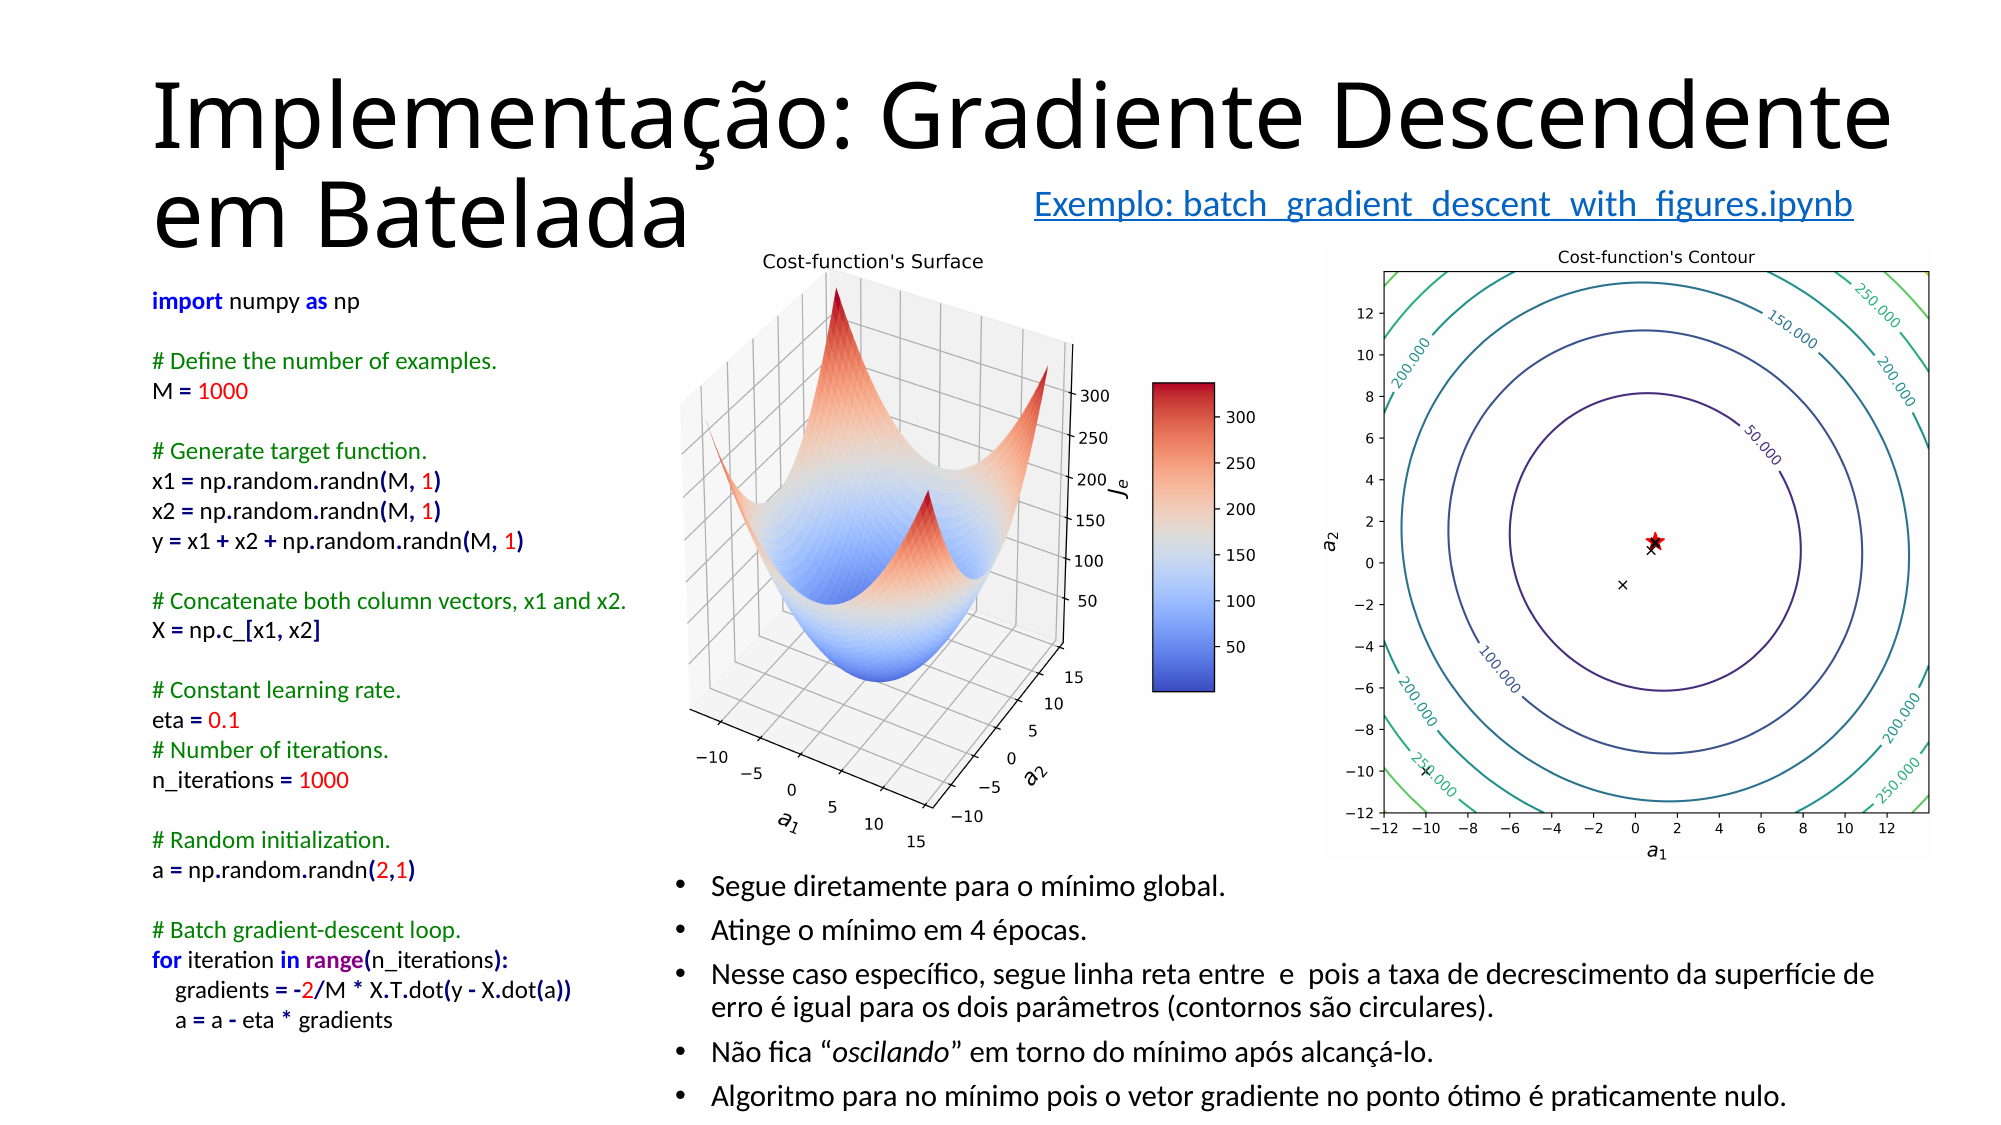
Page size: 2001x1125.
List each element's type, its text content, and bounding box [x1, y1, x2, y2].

text_box Exemplo: batch_gradient_descent_with_figures.ipynb [1015, 171, 1873, 231]
picture [678, 247, 1259, 858]
title Implementação: Gradiente Descendente em Batelada [137, 59, 1934, 278]
picture [1322, 246, 1934, 862]
text_box import numpy as np # Define the number of examples. M = 1000 # Generate target function. x1 = np.random.randn(M, 1) x2 = np.random.randn(M, 1) y = x1 + x2 + np.random.randn(M, 1) # Concatenate both column vectors, x1 and x2. X = np.c_[x1, x2] # Constant learning rate. eta = 0.1 # Number of iterations. n_iterations = 1000 # Random initialization. a = np.random.randn(2,1) # Batch gradient-descent loop. for iteration in range(n_iterations): gradients = -2/M * X.T.dot(y - X.dot(a)) a = a - eta * gradients [137, 277, 679, 1041]
